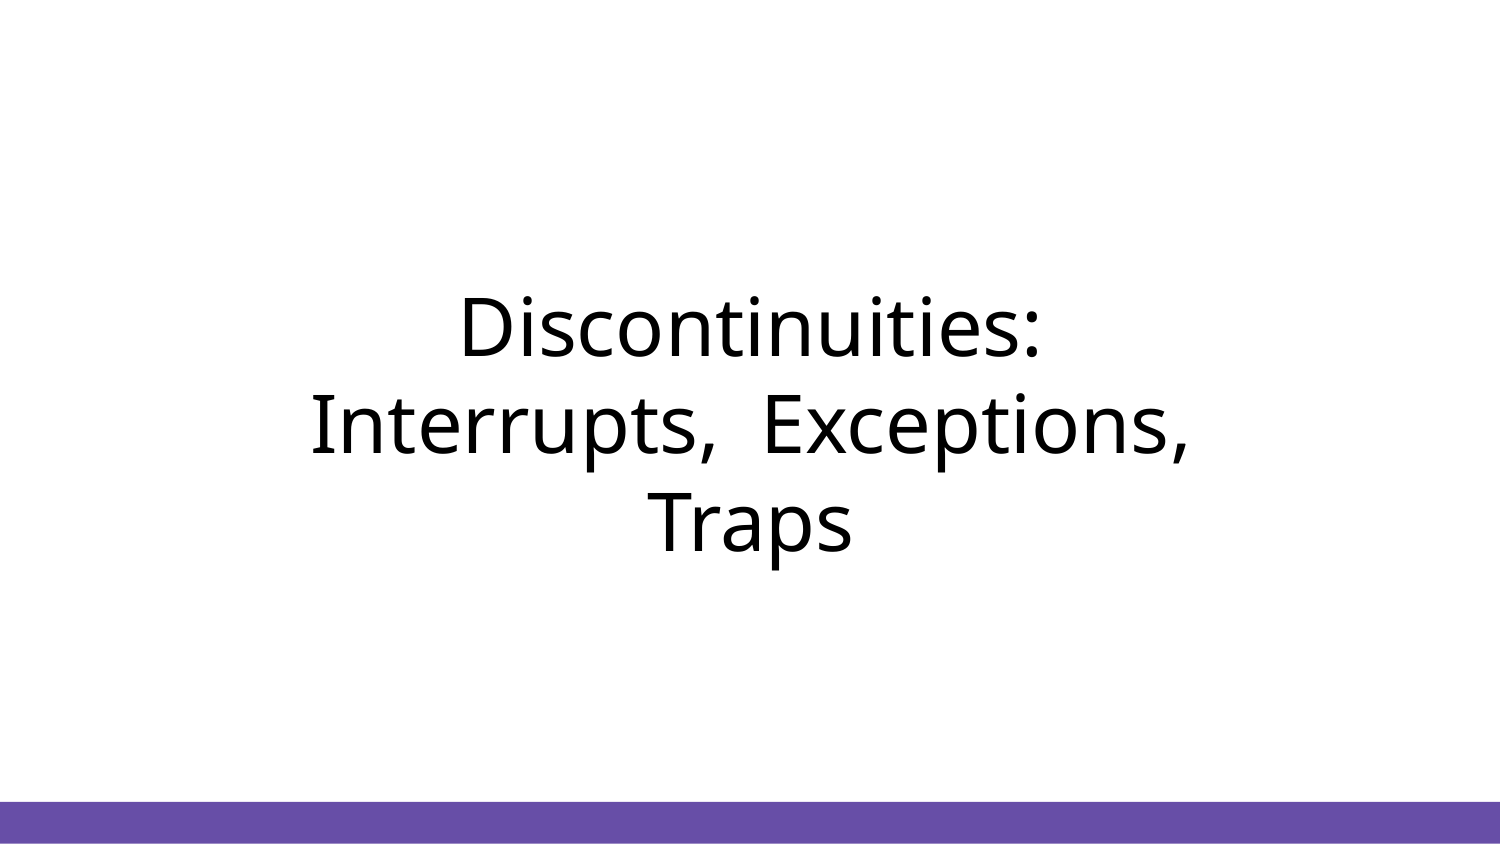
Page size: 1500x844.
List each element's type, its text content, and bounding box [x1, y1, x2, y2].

title Discontinuities: Interrupts, Exceptions, Traps [235, 273, 1264, 568]
